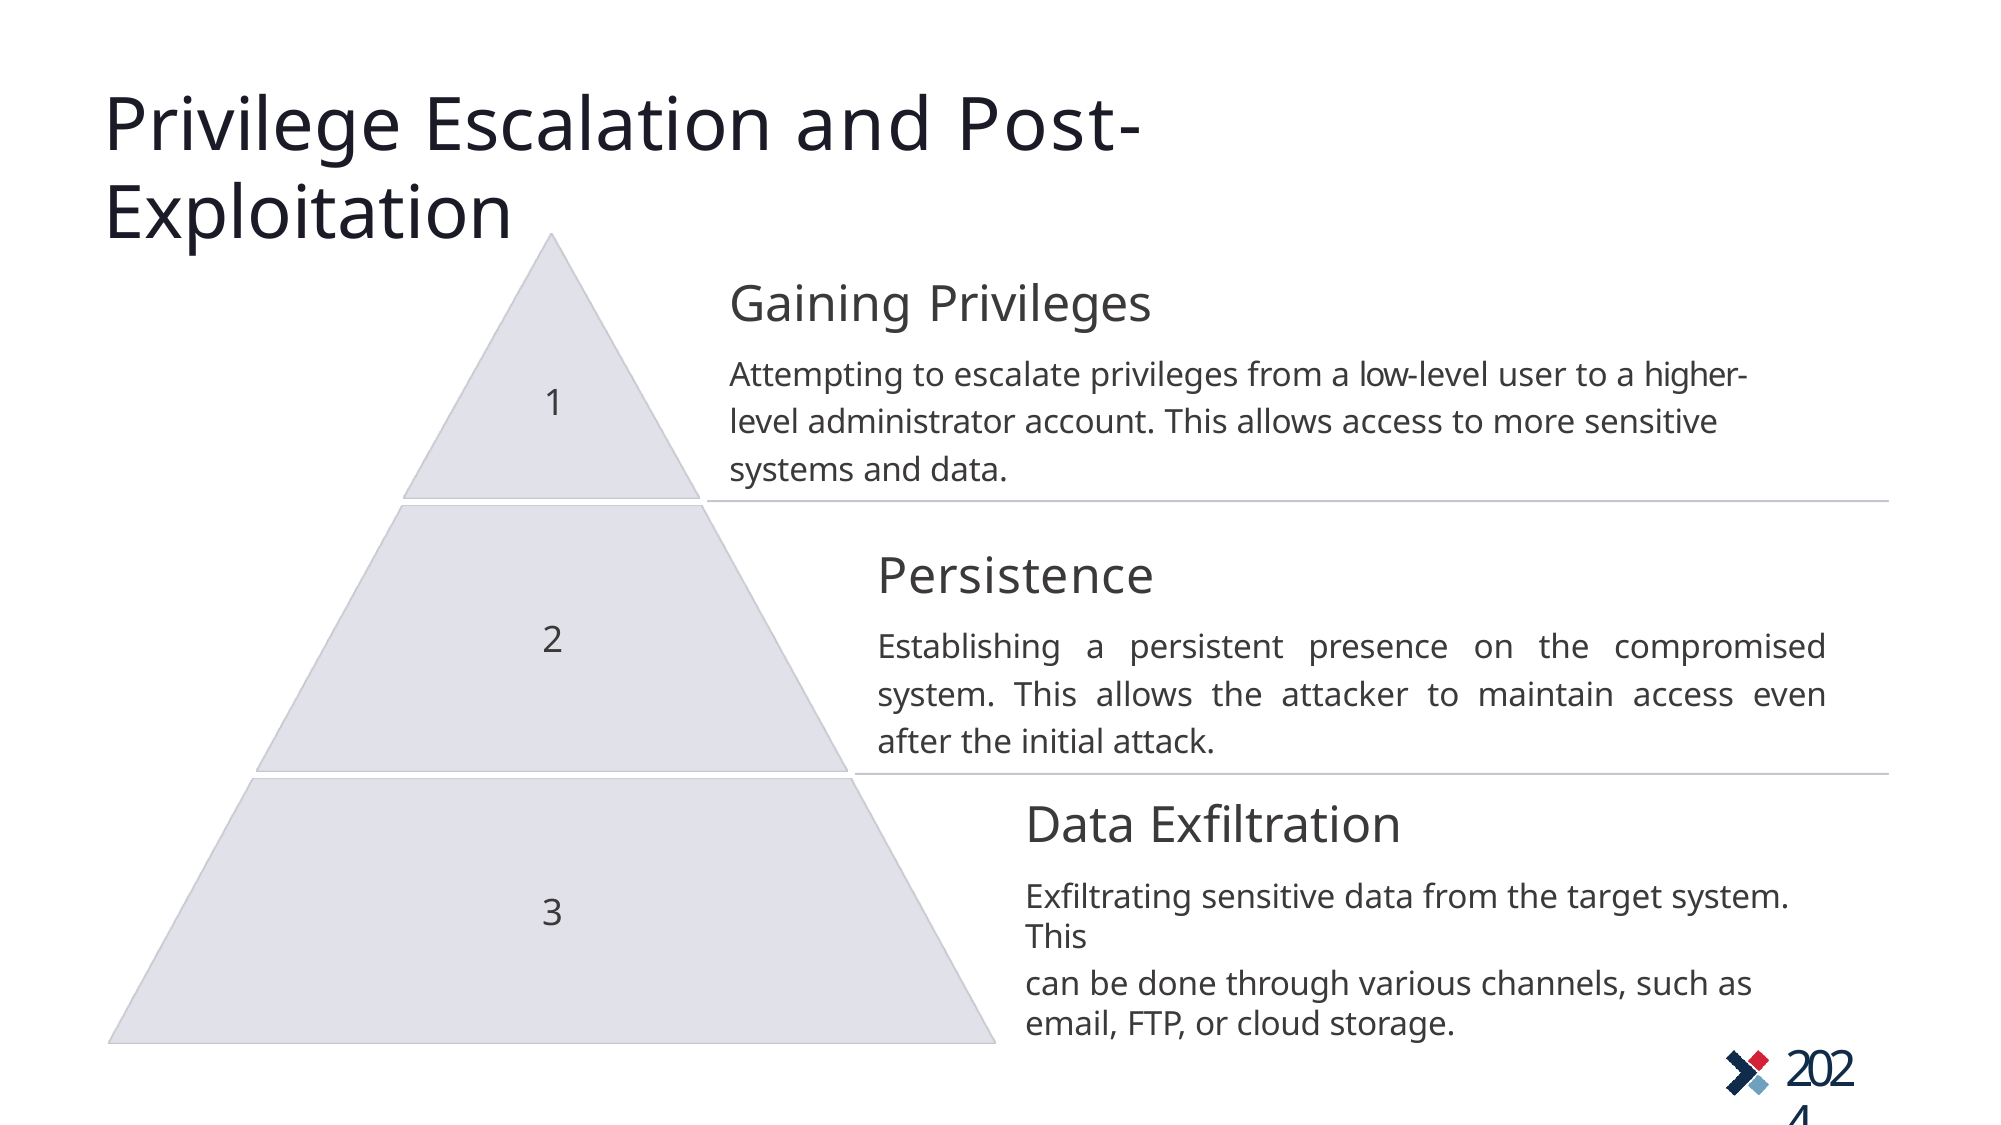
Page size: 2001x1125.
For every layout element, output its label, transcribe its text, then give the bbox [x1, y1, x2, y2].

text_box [255, 499, 1890, 771]
picture [1725, 1049, 1769, 1096]
picture [403, 232, 700, 499]
slide_number 2024 [1785, 1055, 1866, 1125]
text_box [107, 772, 1890, 1045]
title Privilege Escalation and Post-Exploitation [101, 74, 1518, 265]
text_box Gaining Privileges Attempting to escalate privileges from a low-level user to a higher-level administrator account. This allows access to more sensitive systems and data. [727, 235, 1818, 488]
